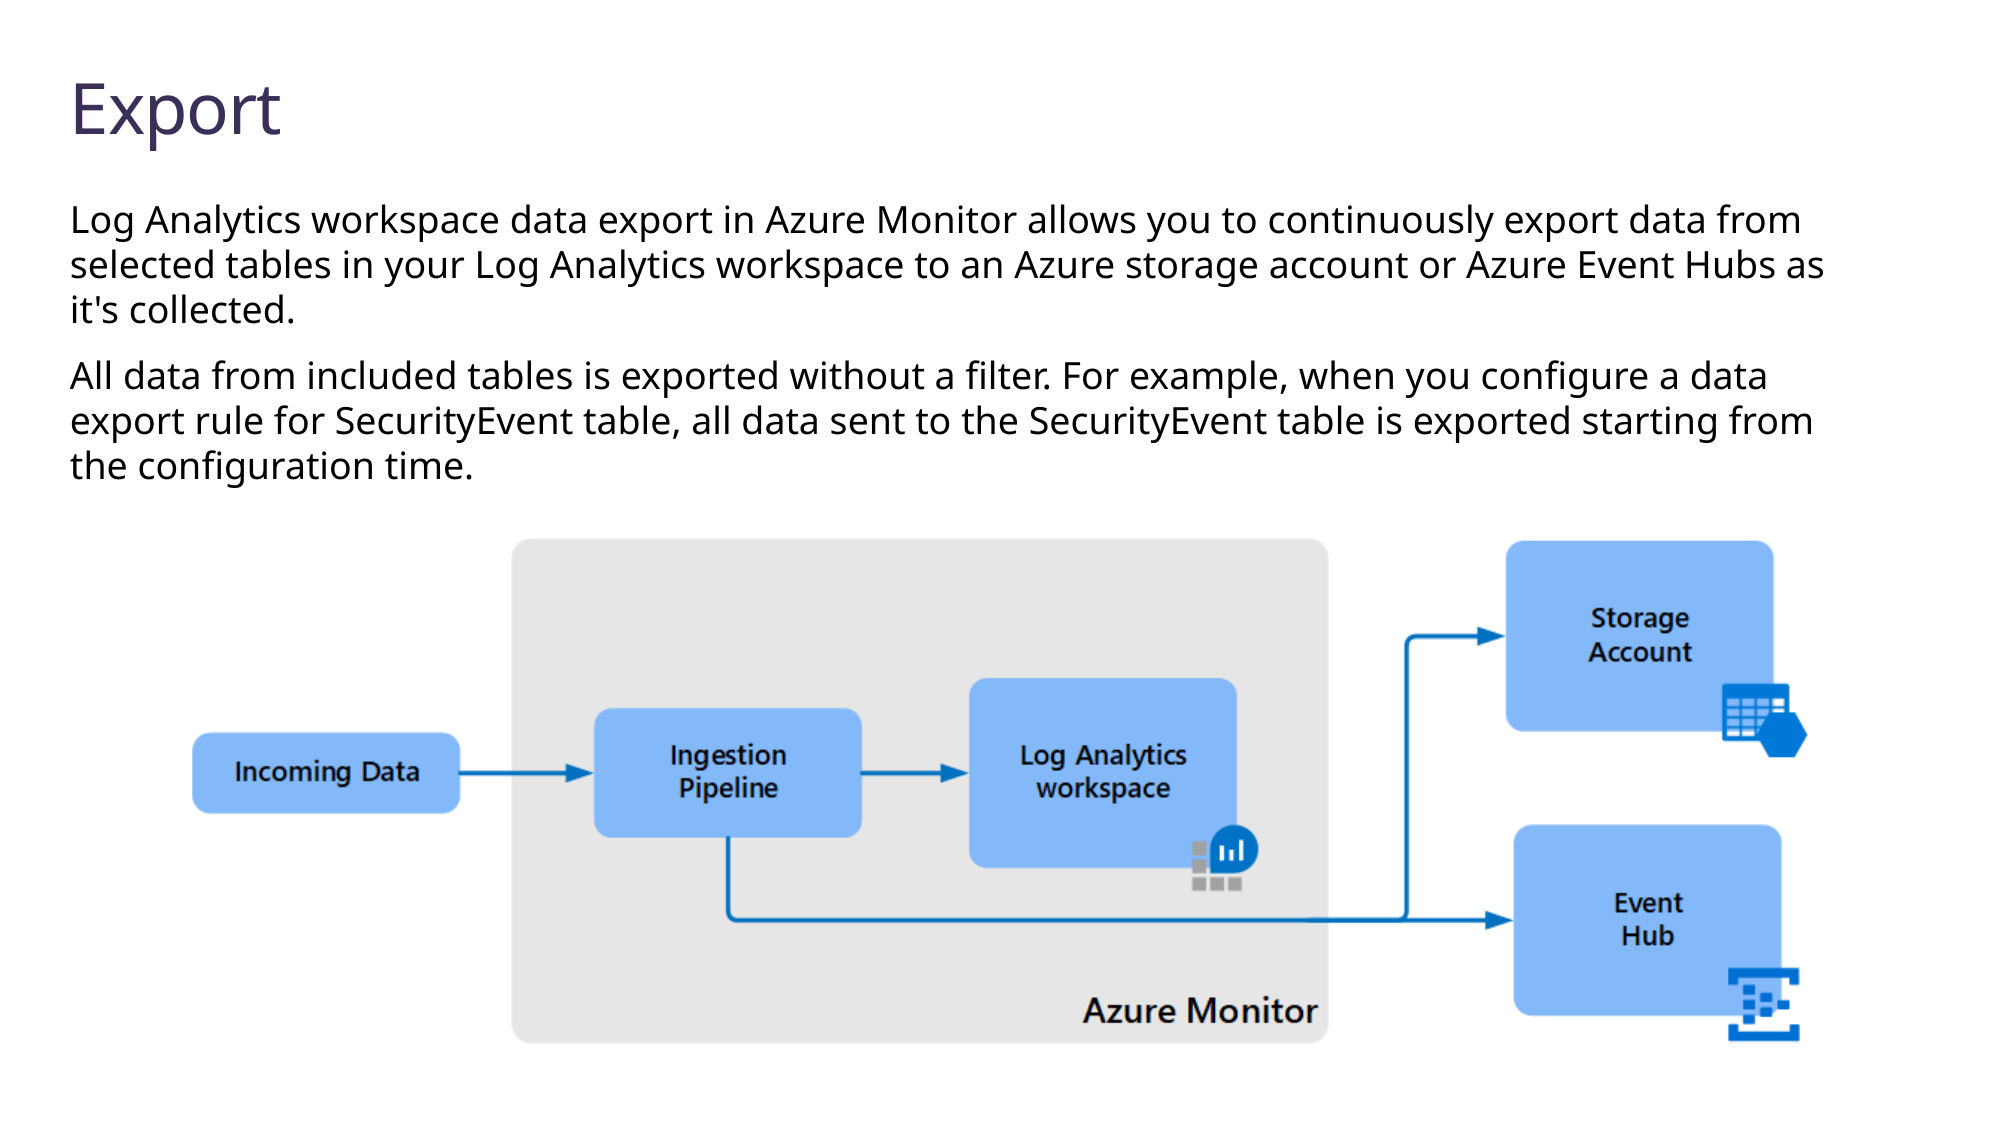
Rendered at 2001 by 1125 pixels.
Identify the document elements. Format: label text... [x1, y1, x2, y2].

list Log Analytics workspace data export in Azure Monitor allows you to continuously export data from selected tables in your Log Analytics workspace to an Azure storage account or Azure Event Hubs as it's collected. All data from included tables is exported without a filter. For example, when you configure a data export rule for SecurityEvent table, all data sent to the SecurityEvent table is exported starting from the configuration time. [69, 196, 1829, 279]
picture [190, 537, 1809, 1050]
title Export [69, 36, 1345, 161]
